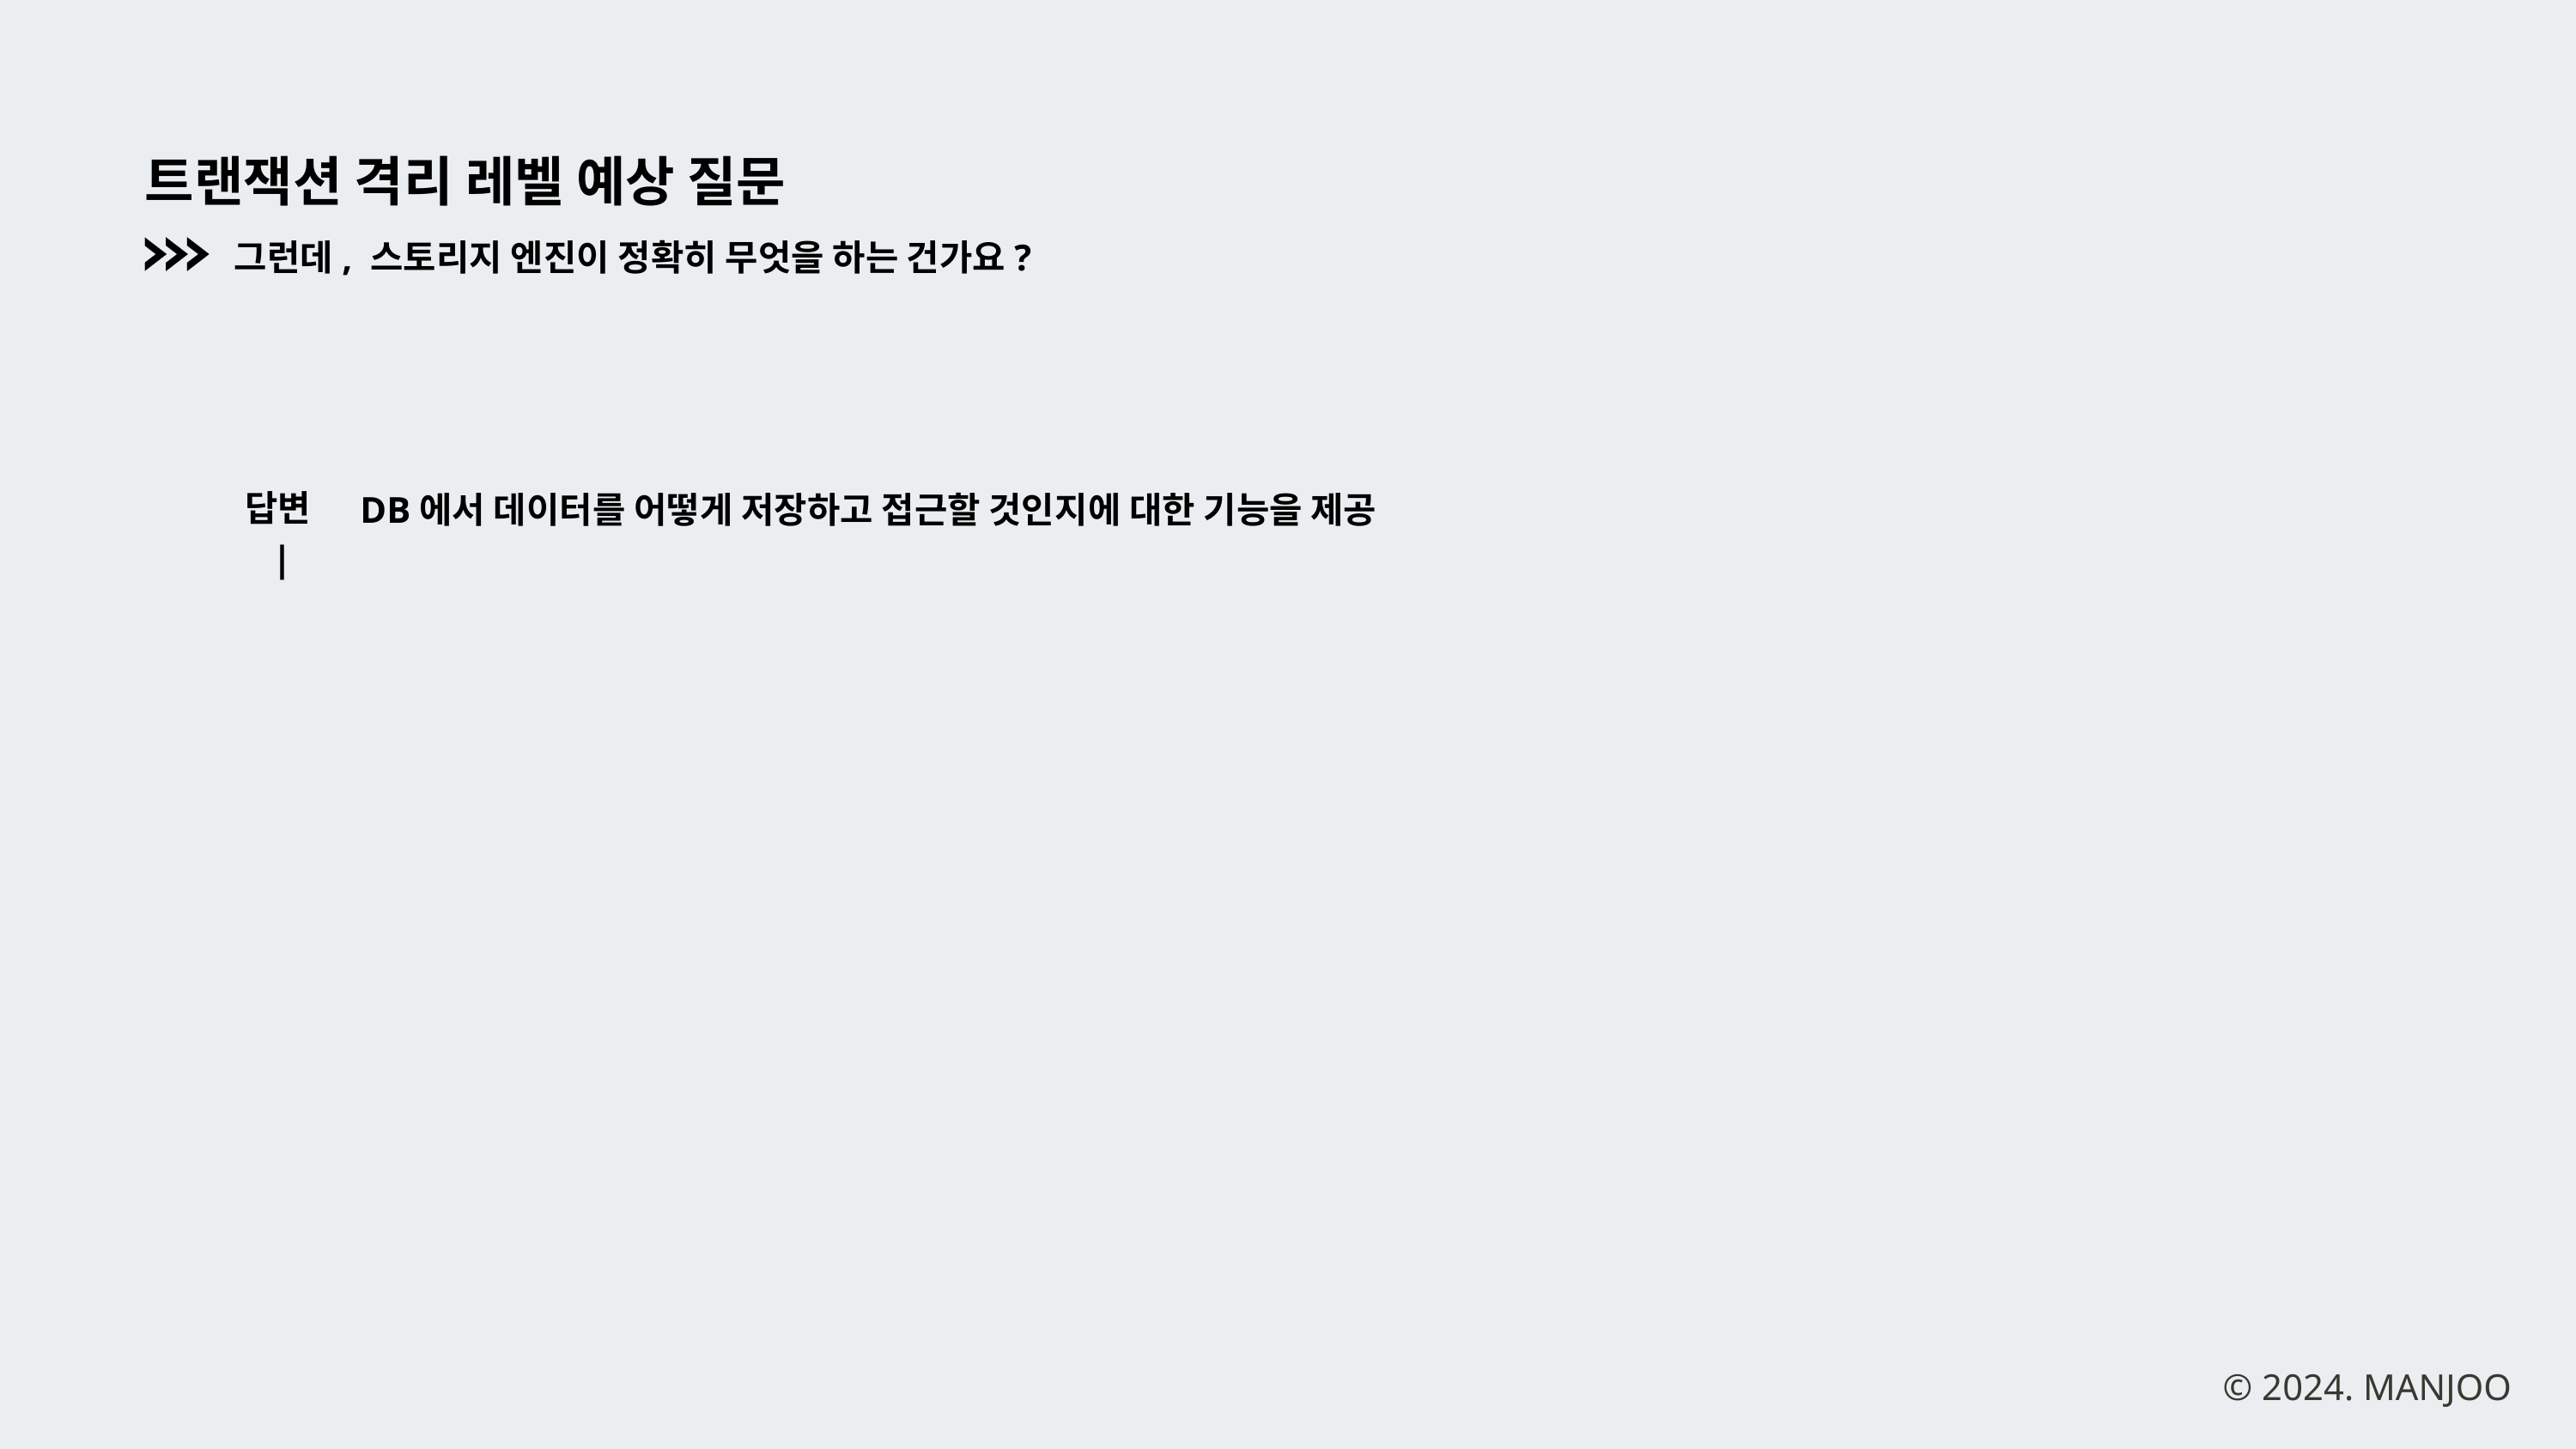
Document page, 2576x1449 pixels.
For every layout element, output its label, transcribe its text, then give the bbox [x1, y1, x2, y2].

text_box 트랜잭션 격리 레벨 예상 질문 [144, 136, 1081, 212]
text_box 답변 | [234, 478, 331, 579]
text_box 그런데, 스토리지 엔진이 정확히 무엇을 하는 건가요? [234, 227, 1106, 328]
text_box [144, 237, 210, 272]
text_box DB에서 데이터를 어떻게 저장하고 접근할 것인지에 대한 기능을 제공 [360, 480, 1935, 530]
text_box © 2024. MANJOO [2208, 1357, 2512, 1408]
